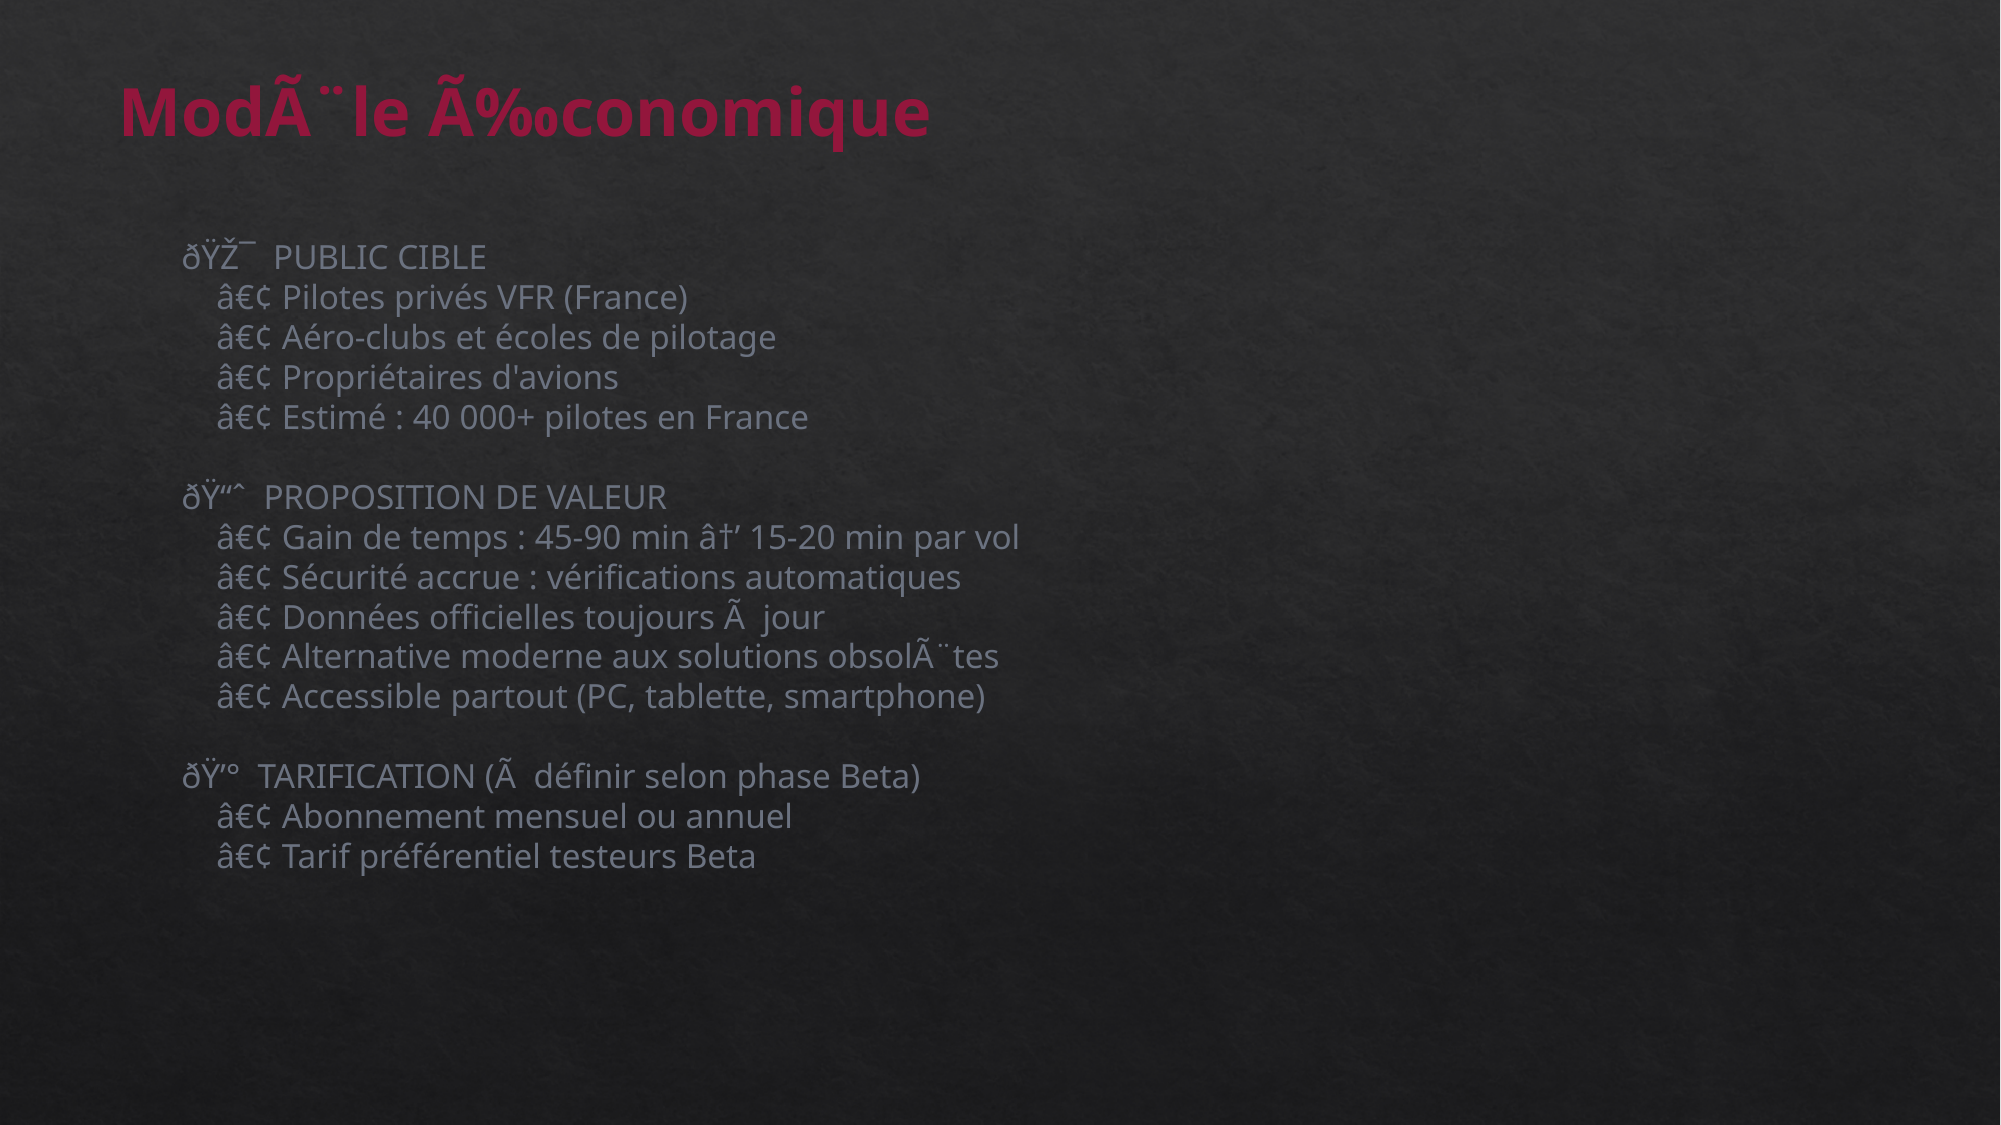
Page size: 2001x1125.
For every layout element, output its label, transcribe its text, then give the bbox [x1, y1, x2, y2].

text_box ðŸŽ¯ PUBLIC CIBLE â€¢ Pilotes privés VFR (France) â€¢ Aéro-clubs et écoles de pilotage â€¢ Propriétaires d'avions â€¢ Estimé : 40 000+ pilotes en France ðŸ“ˆ PROPOSITION DE VALEUR â€¢ Gain de temps : 45-90 min â†’ 15-20 min par vol â€¢ Sécurité accrue : vérifications automatiques â€¢ Données officielles toujours Ã jour â€¢ Alternative moderne aux solutions obsolÃ¨tes â€¢ Accessible partout (PC, tablette, smartphone) ðŸ’° TARIFICATION (Ã définir selon phase Beta) â€¢ Abonnement mensuel ou annuel â€¢ Tarif préférentiel testeurs Beta [166, 229, 1834, 883]
text_box ModÃ¨le Ã‰conomique [104, 62, 1896, 158]
